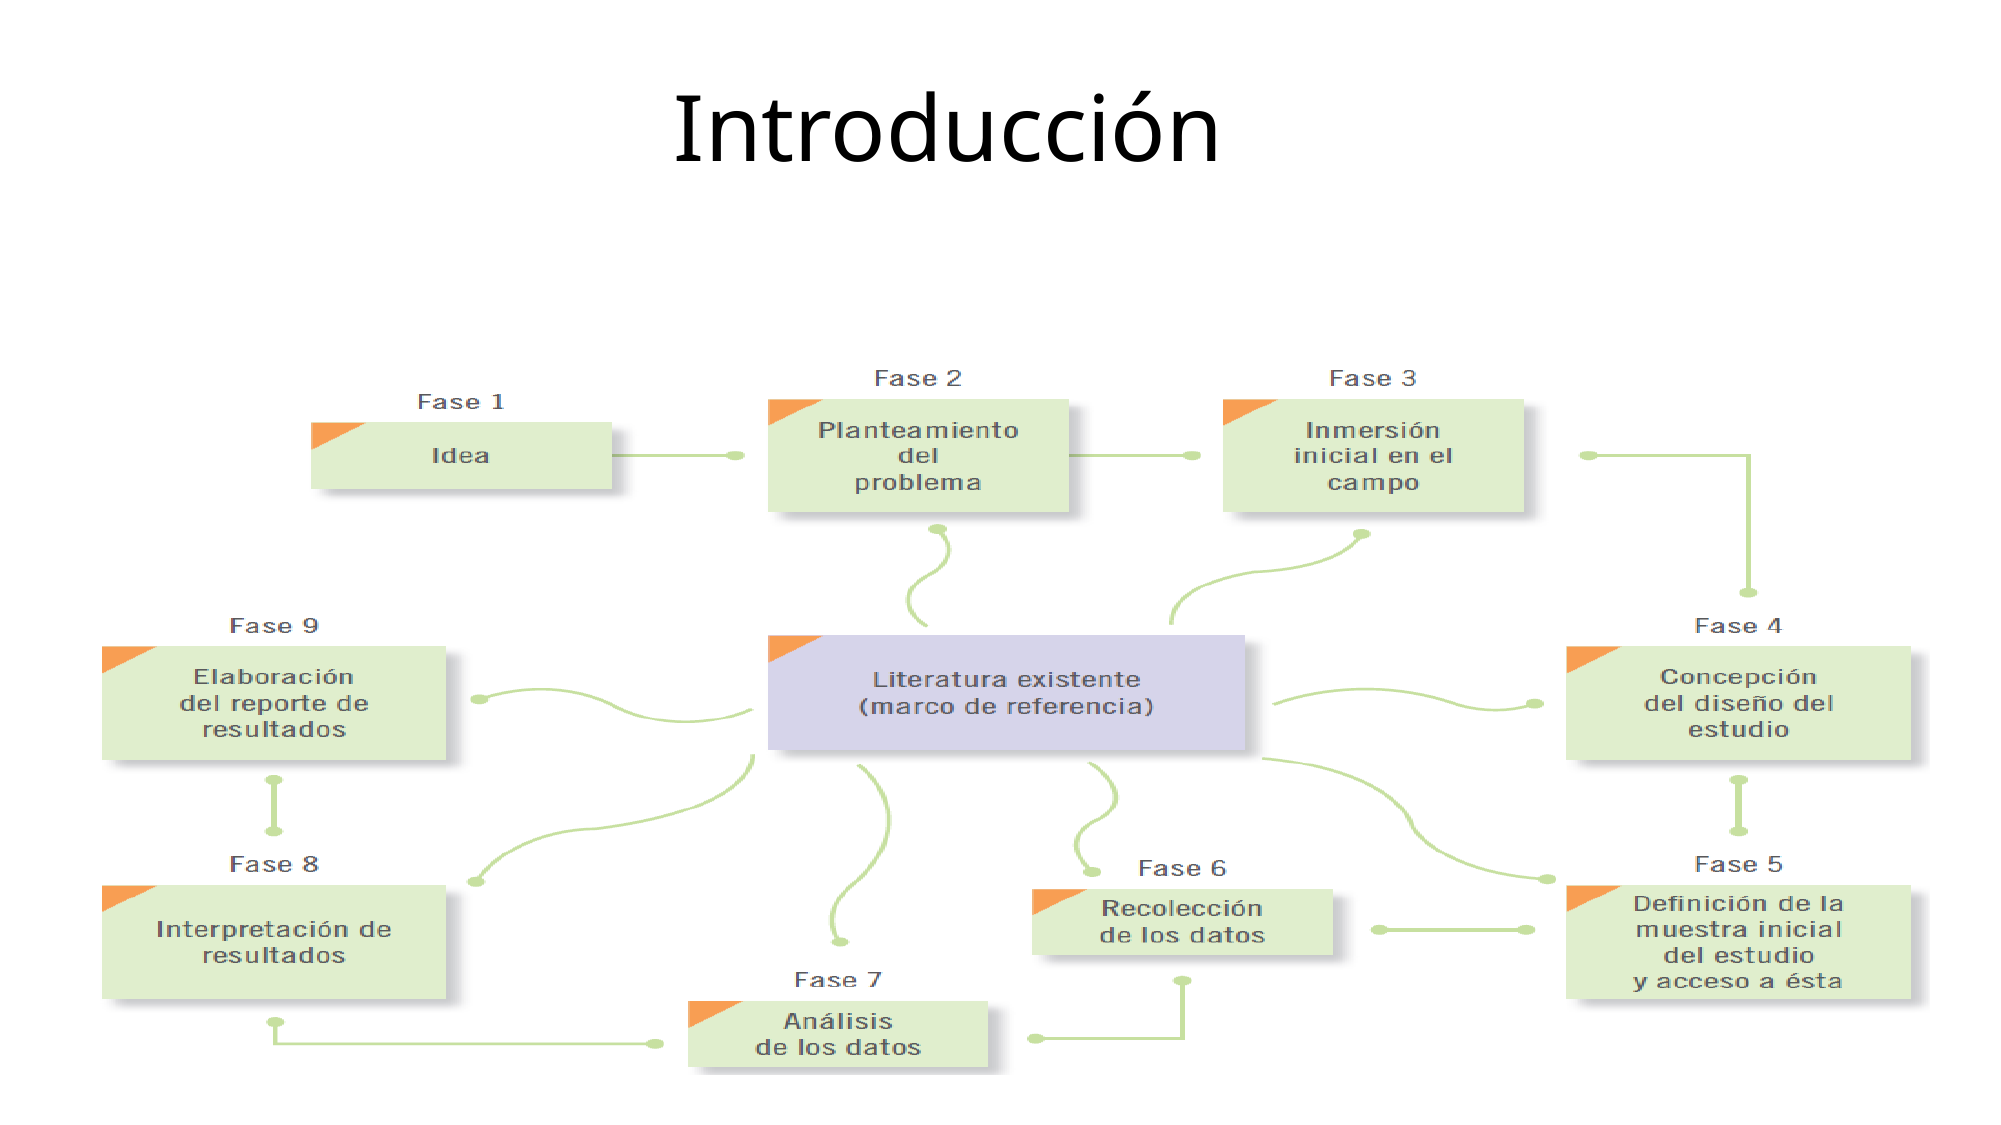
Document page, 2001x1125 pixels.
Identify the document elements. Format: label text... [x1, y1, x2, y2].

picture [86, 362, 1930, 1075]
title Introducción [86, 53, 1812, 211]
